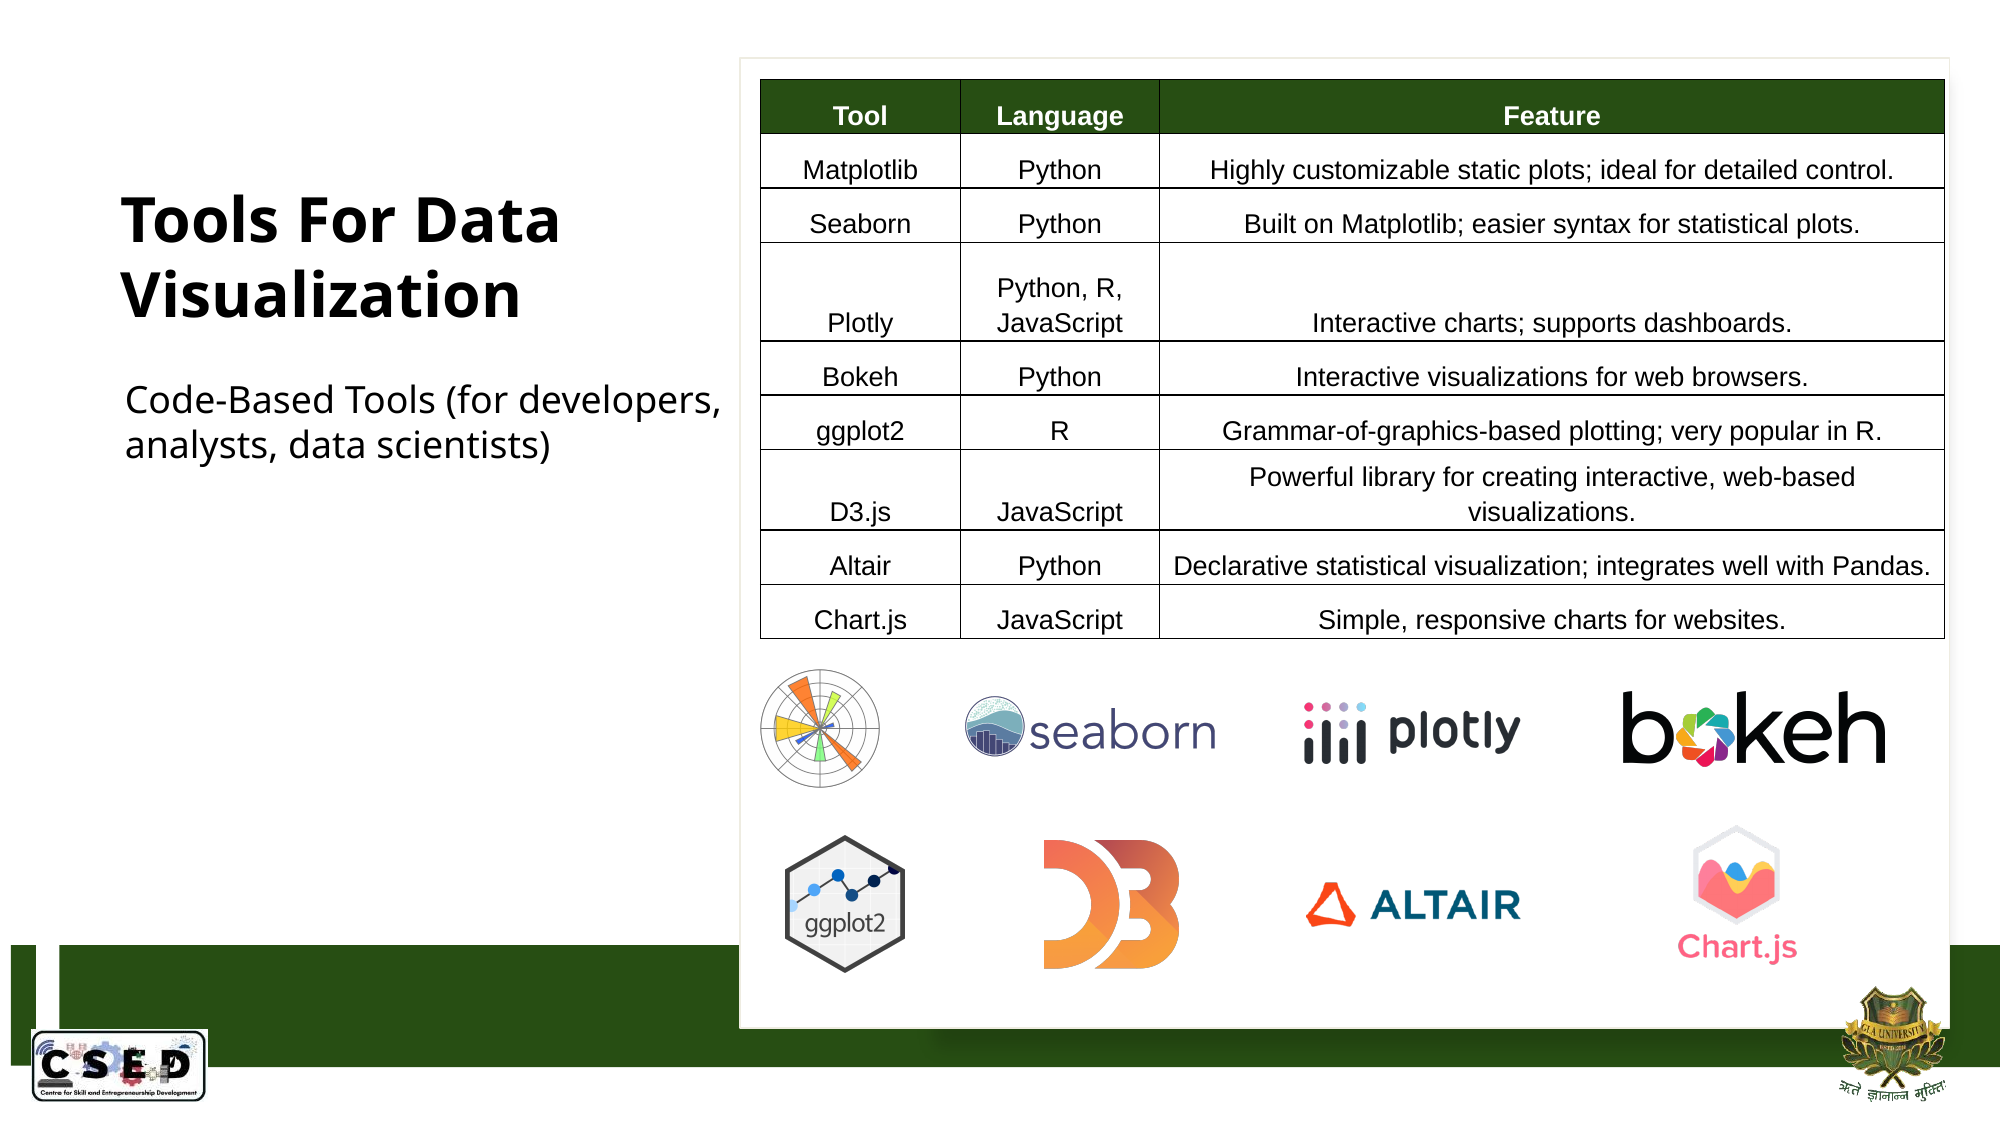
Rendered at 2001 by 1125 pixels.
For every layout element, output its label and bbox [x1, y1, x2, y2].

picture [760, 669, 880, 789]
picture [959, 690, 1222, 767]
picture [785, 835, 905, 974]
picture [1254, 675, 1571, 782]
text_box [10, 52, 2000, 1102]
picture [1293, 785, 1532, 1024]
picture [1660, 817, 1815, 972]
picture [1623, 690, 1886, 767]
picture [1044, 840, 1179, 969]
